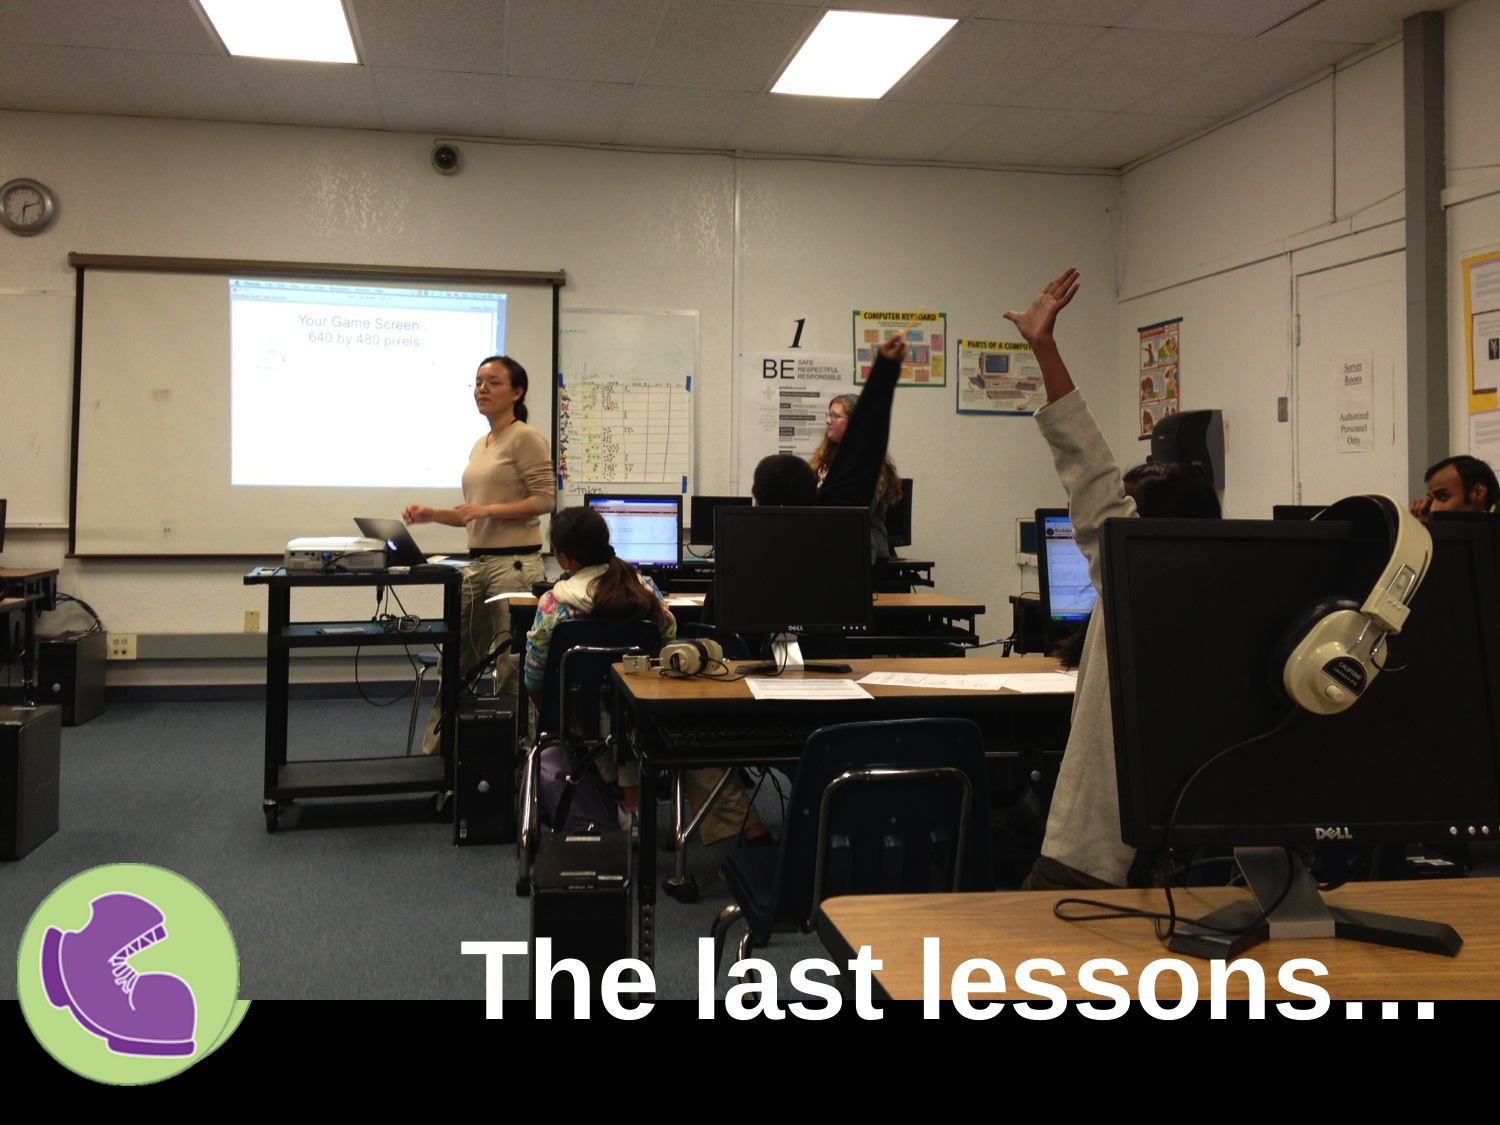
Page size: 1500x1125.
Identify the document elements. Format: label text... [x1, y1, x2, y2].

title The last lessons… [37, 900, 1463, 1095]
picture [0, 0, 1500, 1091]
